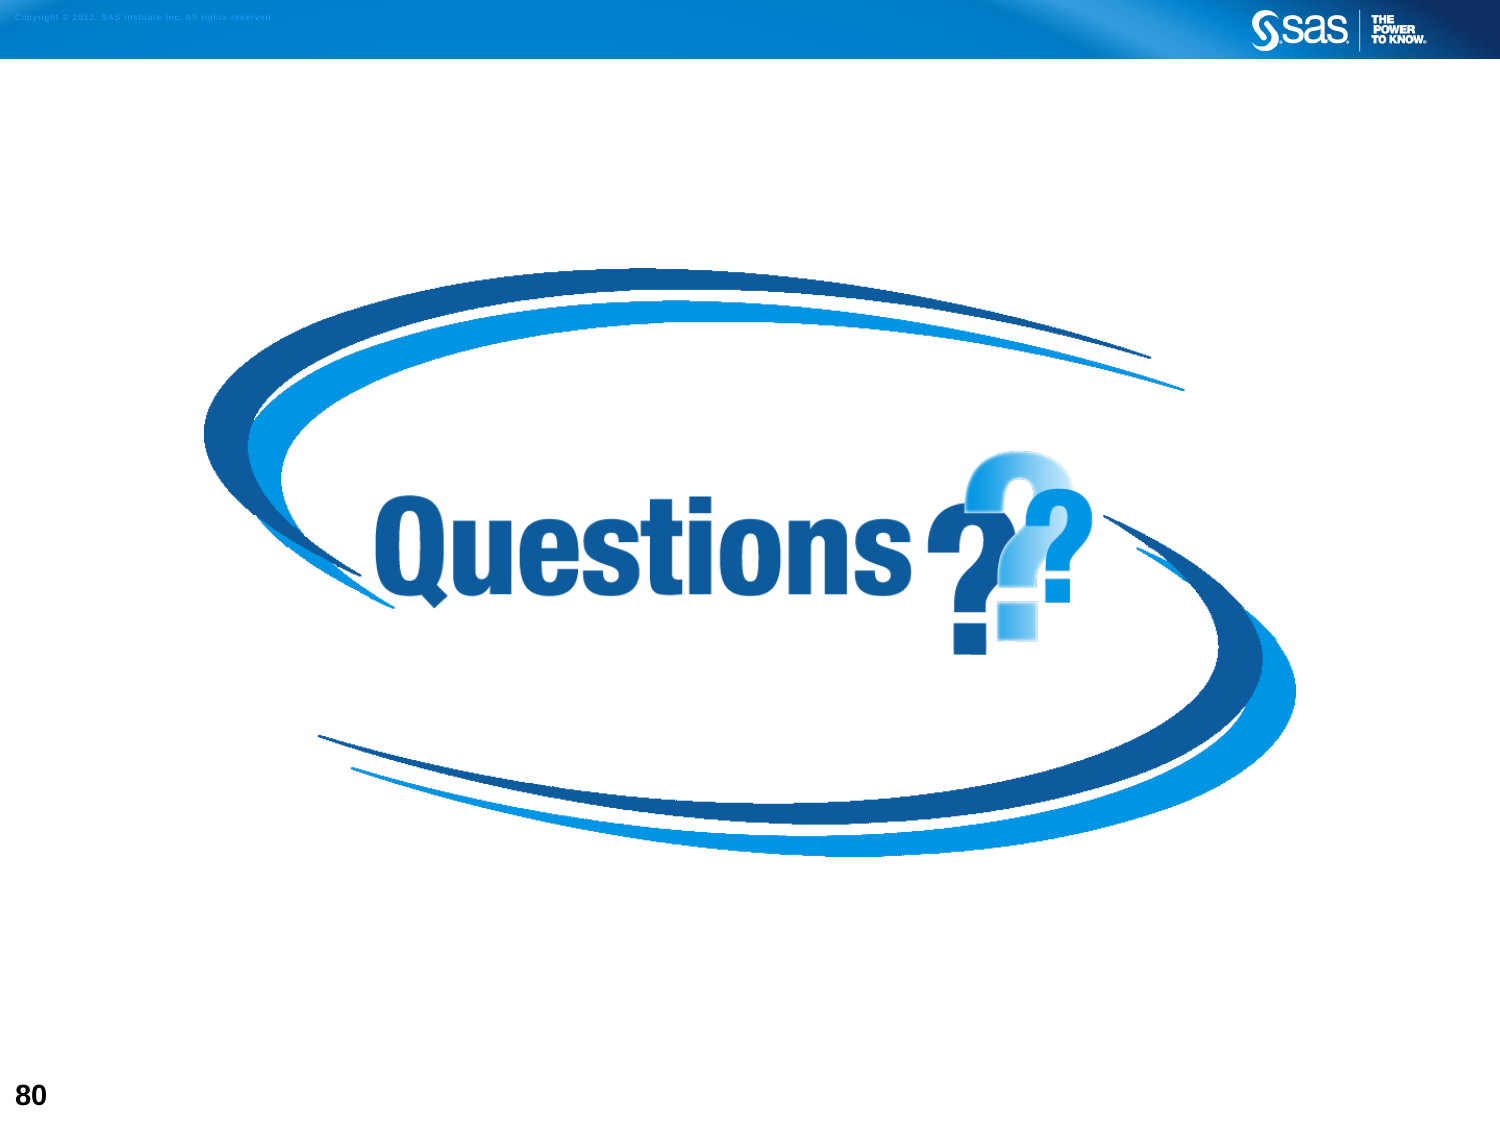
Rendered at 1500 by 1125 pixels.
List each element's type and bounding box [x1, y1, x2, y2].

picture [203, 267, 1296, 857]
picture [886, 699, 1296, 857]
picture [0, 0, 1500, 59]
